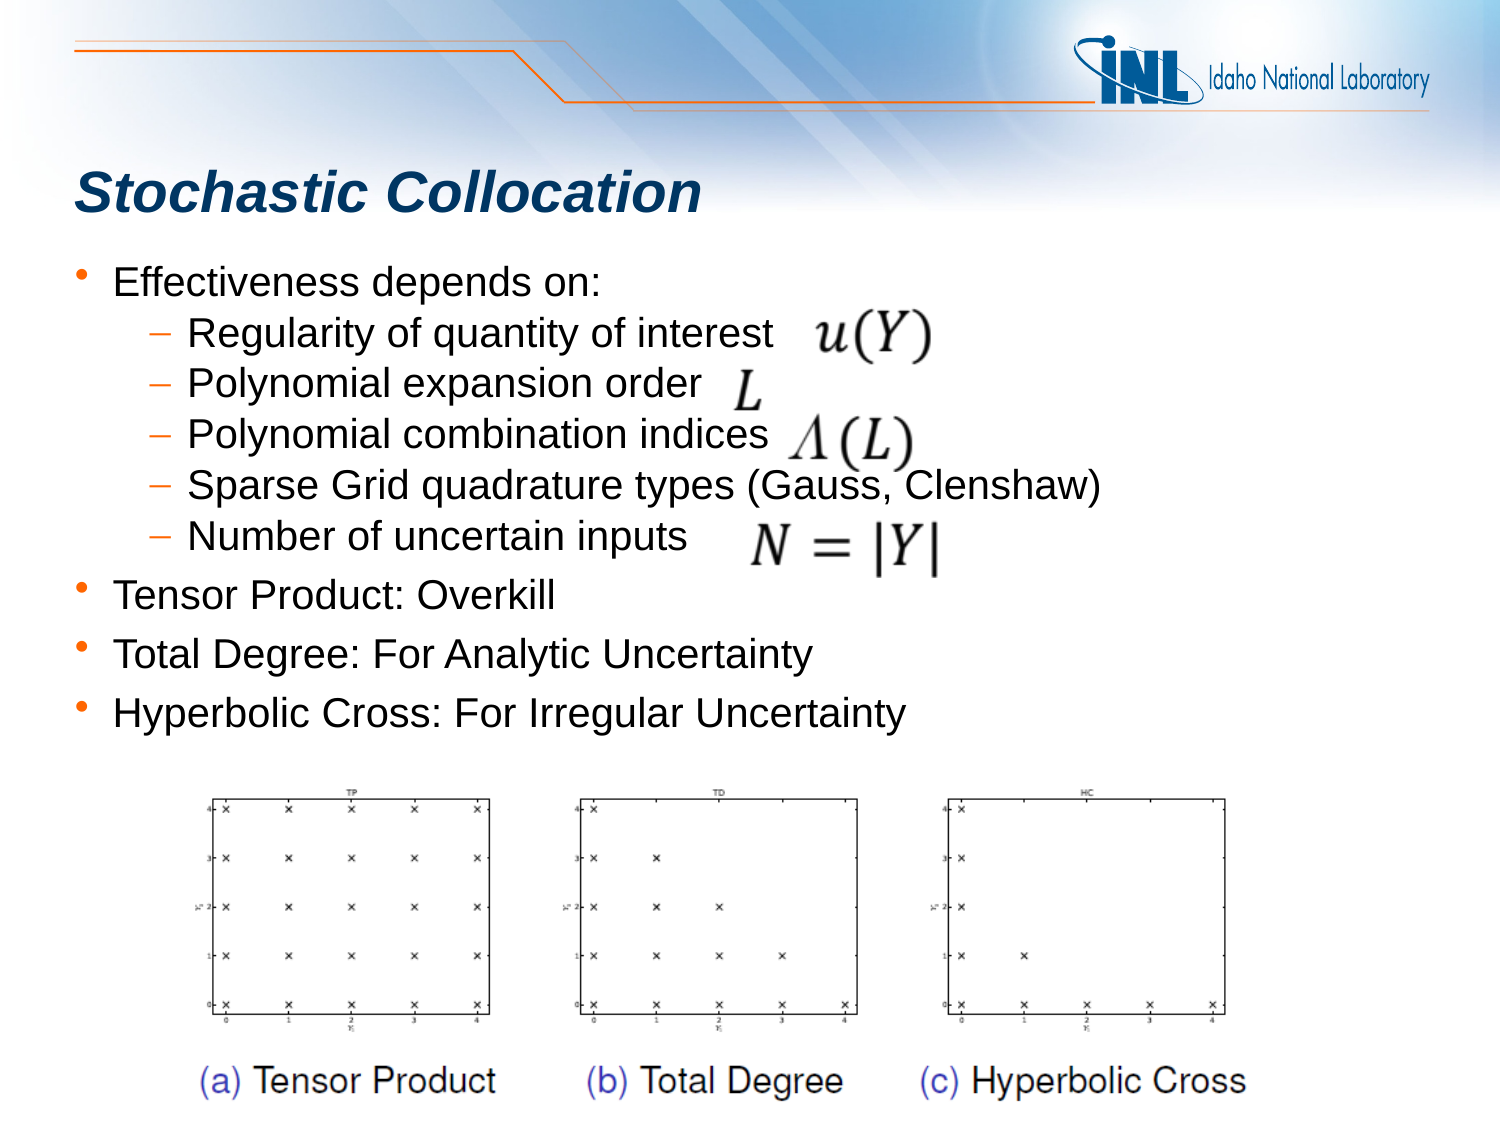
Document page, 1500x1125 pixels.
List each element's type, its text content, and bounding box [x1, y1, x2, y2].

list Effectiveness depends on: Regularity of quantity of interest Polynomial expansion order Polynomial combination indices Sparse Grid quadrature types (Gauss, Clenshaw) Number of uncertain inputs Tensor Product: Overkill Total Degree: For Analytic Uncertainty Hyperbolic Cross: For Irregular Uncertainty [74, 261, 1426, 785]
picture [0, 0, 1500, 1125]
title Stochastic Collocation [74, 164, 1426, 225]
